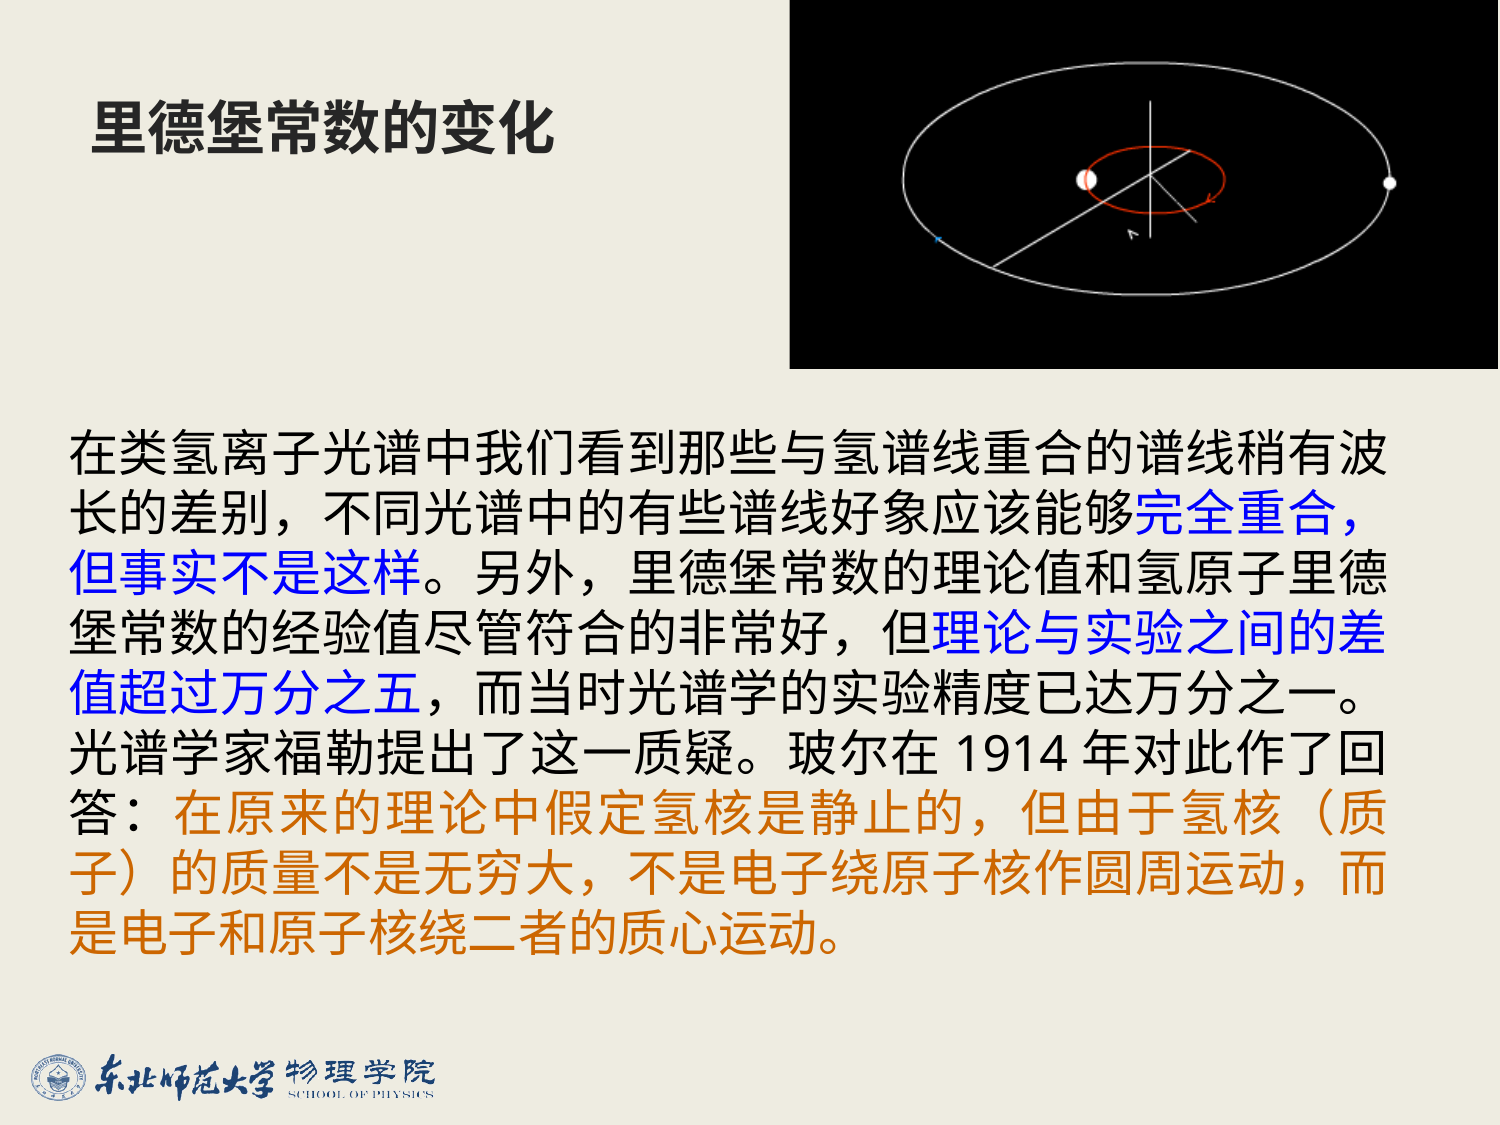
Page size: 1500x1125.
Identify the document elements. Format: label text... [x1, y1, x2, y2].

list 在类氢离子光谱中我们看到那些与氢谱线重合的谱线稍有波长的差别，不同光谱中的有些谱线好象应该能够完全重合，但事实不是这样。另外，里德堡常数的理论值和氢原子里德堡常数的经验值尽管符合的非常好，但理论与实验之间的差值超过万分之五，而当时光谱学的实验精度已达万分之一。光谱学家福勒提出了这一质疑。玻尔在1914年对此作了回答：在原来的理论中假定氢核是静止的，但由于氢核（质子）的质量不是无穷大，不是电子绕原子核作圆周运动，而是电子和原子核绕二者的质心运动。 [53, 413, 1404, 1012]
title 里德堡常数的变化 [75, 45, 789, 209]
picture [20, 1054, 440, 1101]
